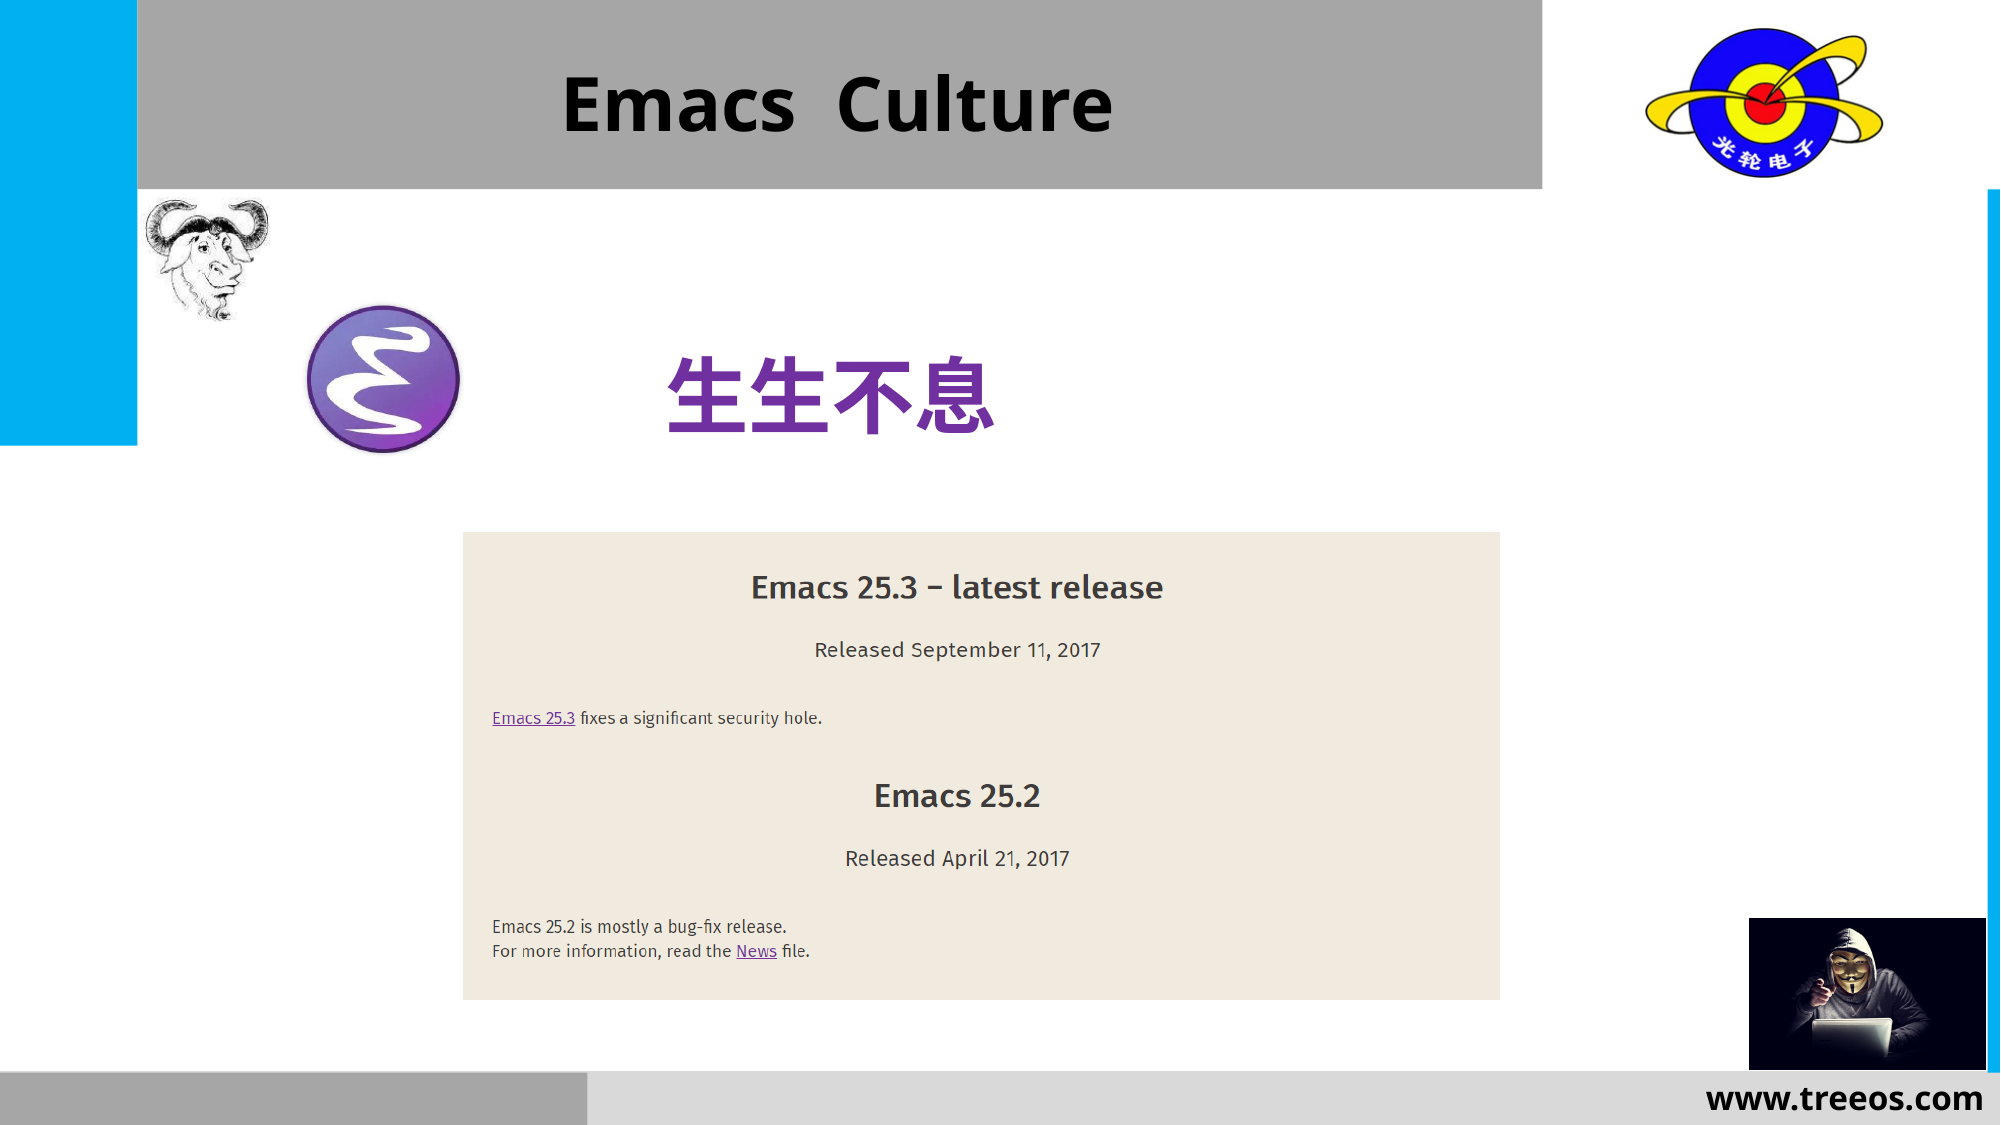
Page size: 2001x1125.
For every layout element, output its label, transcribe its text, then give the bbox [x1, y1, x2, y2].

picture [139, 197, 271, 322]
picture [302, 301, 464, 457]
text_box Emacs Culture [188, 49, 1487, 155]
picture [1643, 24, 1886, 180]
picture [1749, 918, 1986, 1070]
text_box www.treeos.com [1682, 1069, 2000, 1125]
text_box 生生不息 [535, 336, 1357, 452]
picture [463, 532, 1500, 1000]
